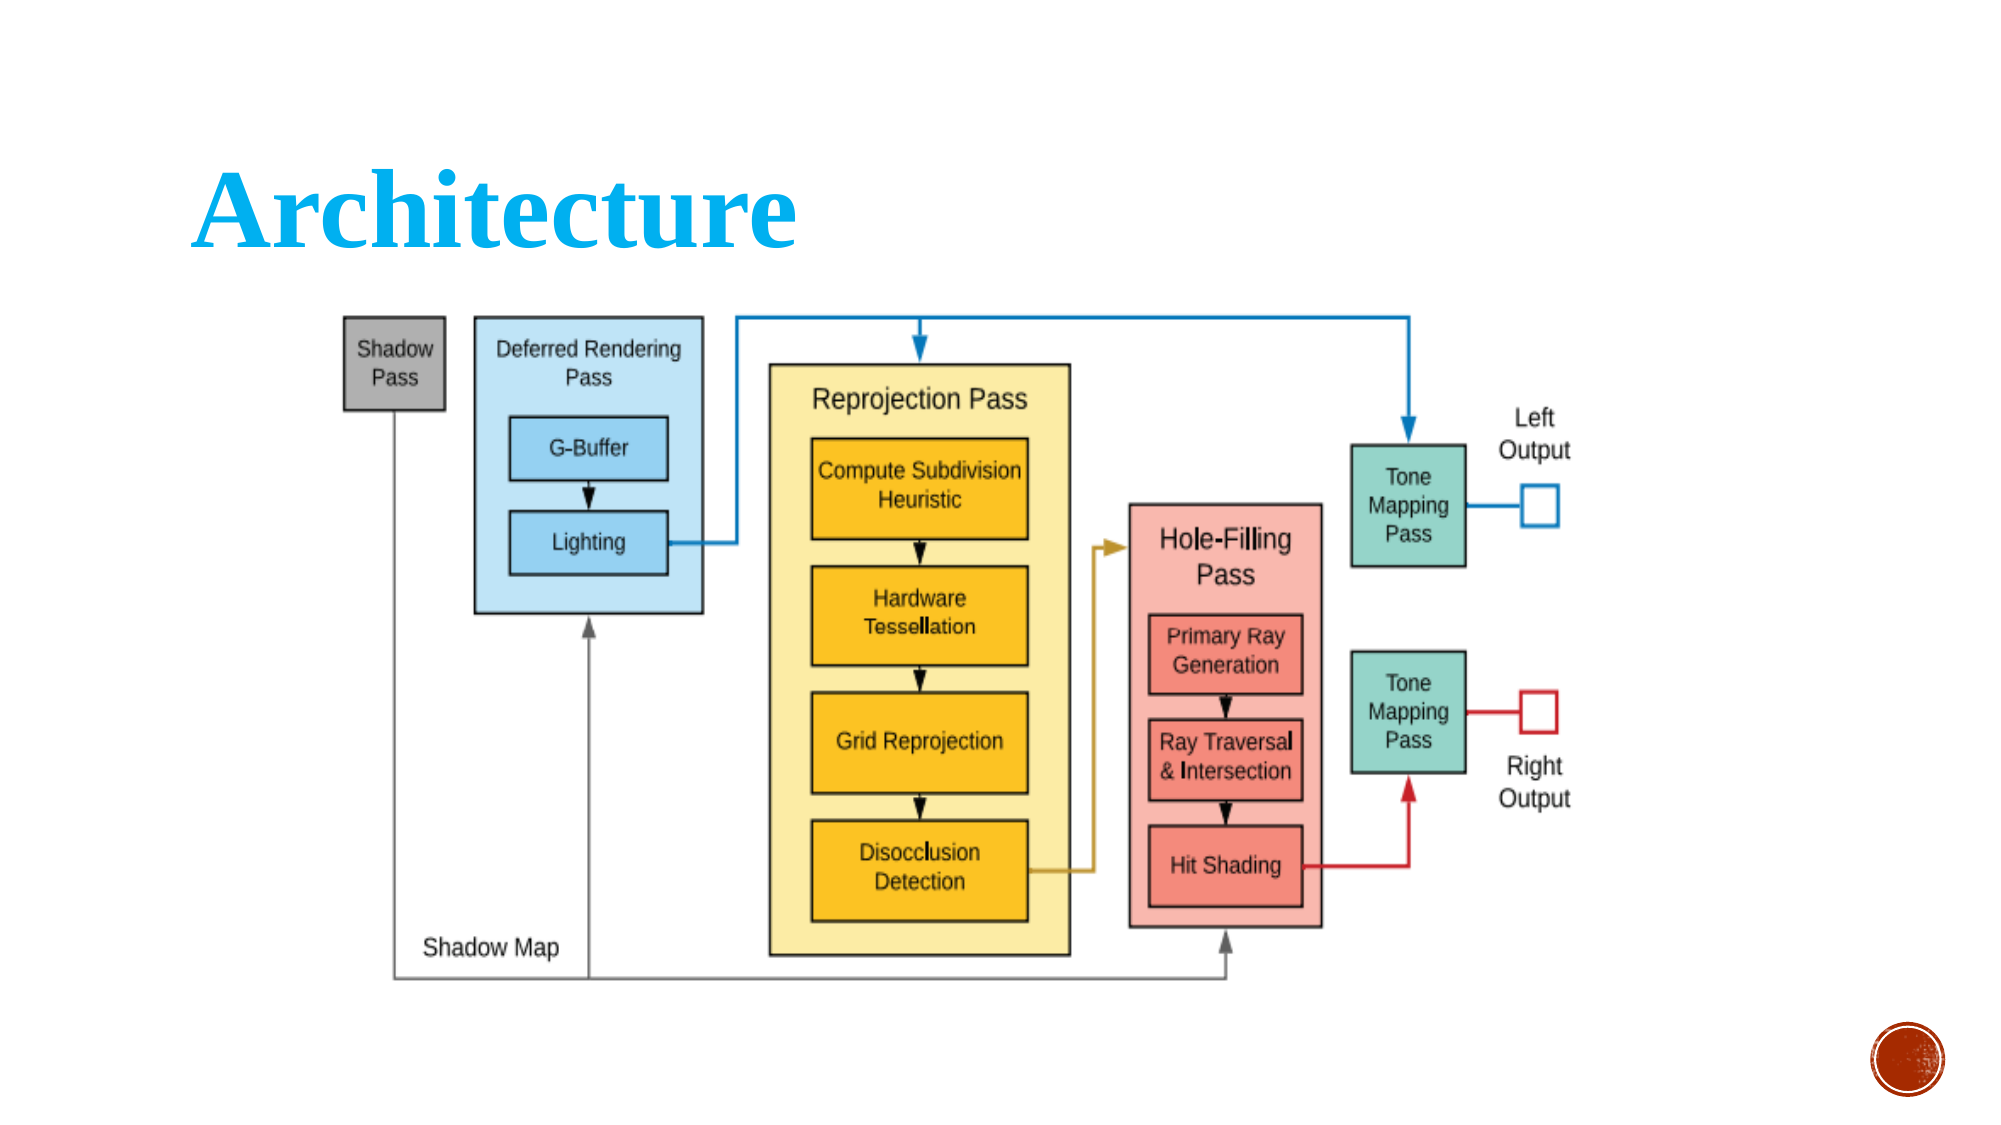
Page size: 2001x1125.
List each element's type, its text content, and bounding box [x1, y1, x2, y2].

picture [323, 259, 1608, 1015]
title Architecture [175, 79, 1826, 344]
